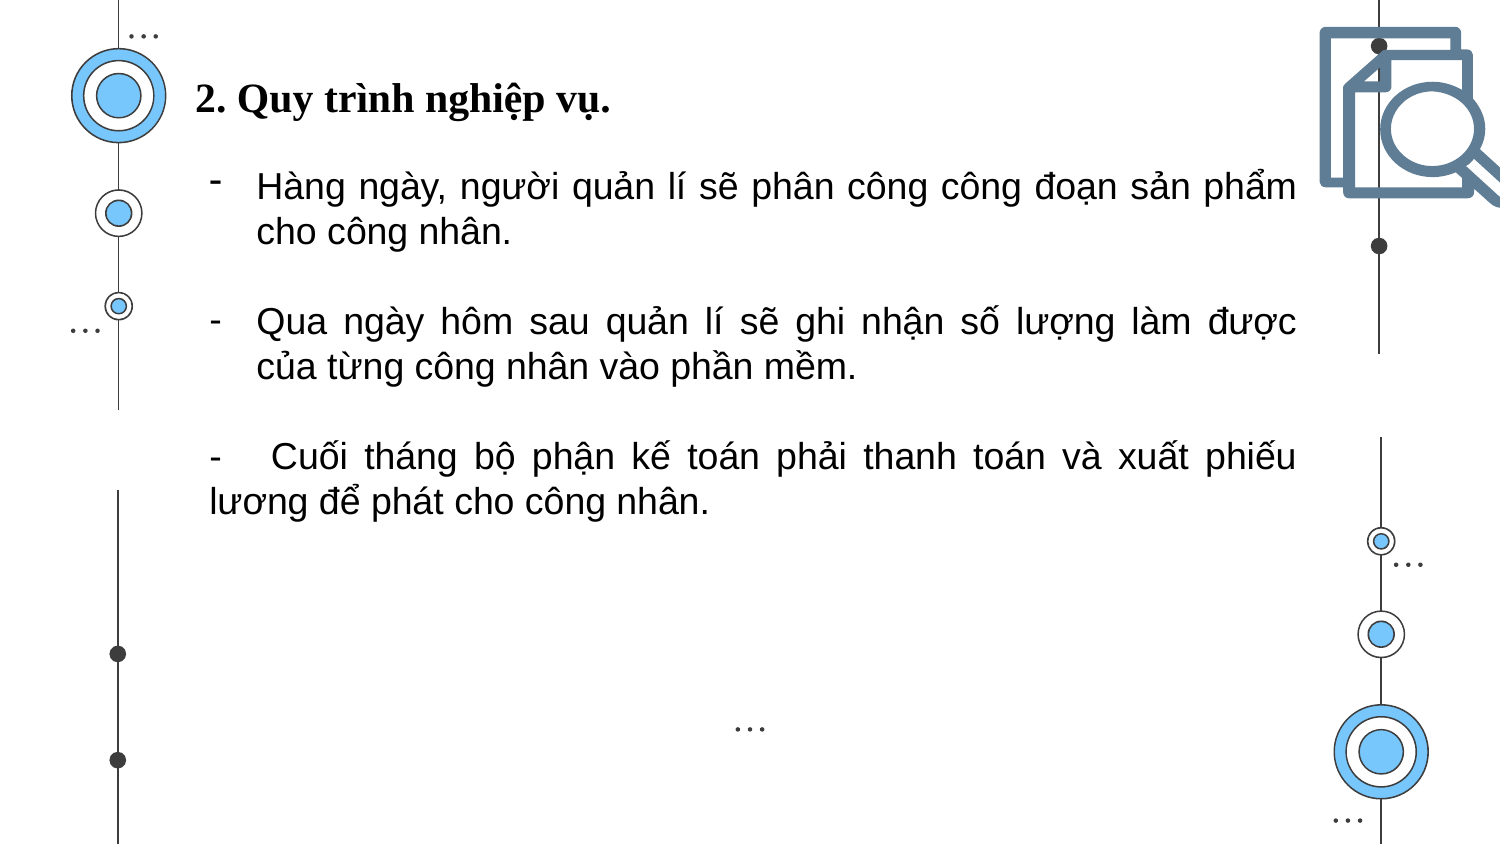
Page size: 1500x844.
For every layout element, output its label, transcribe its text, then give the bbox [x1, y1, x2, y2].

text_box Hàng ngày, người quản lí sẽ phân công công đoạn sản phẩm cho công nhân. Qua ngày hôm sau quản lí sẽ ghi nhận số lượng làm được của từng công nhân vào phần mềm. - Cuối tháng bộ phận kế toán phải thanh toán và xuất phiếu lương để phát cho công nhân. [194, 154, 1312, 565]
text_box [1319, 26, 1500, 208]
text_box 2. Quy trình nghiệp vụ. [180, 63, 1312, 129]
